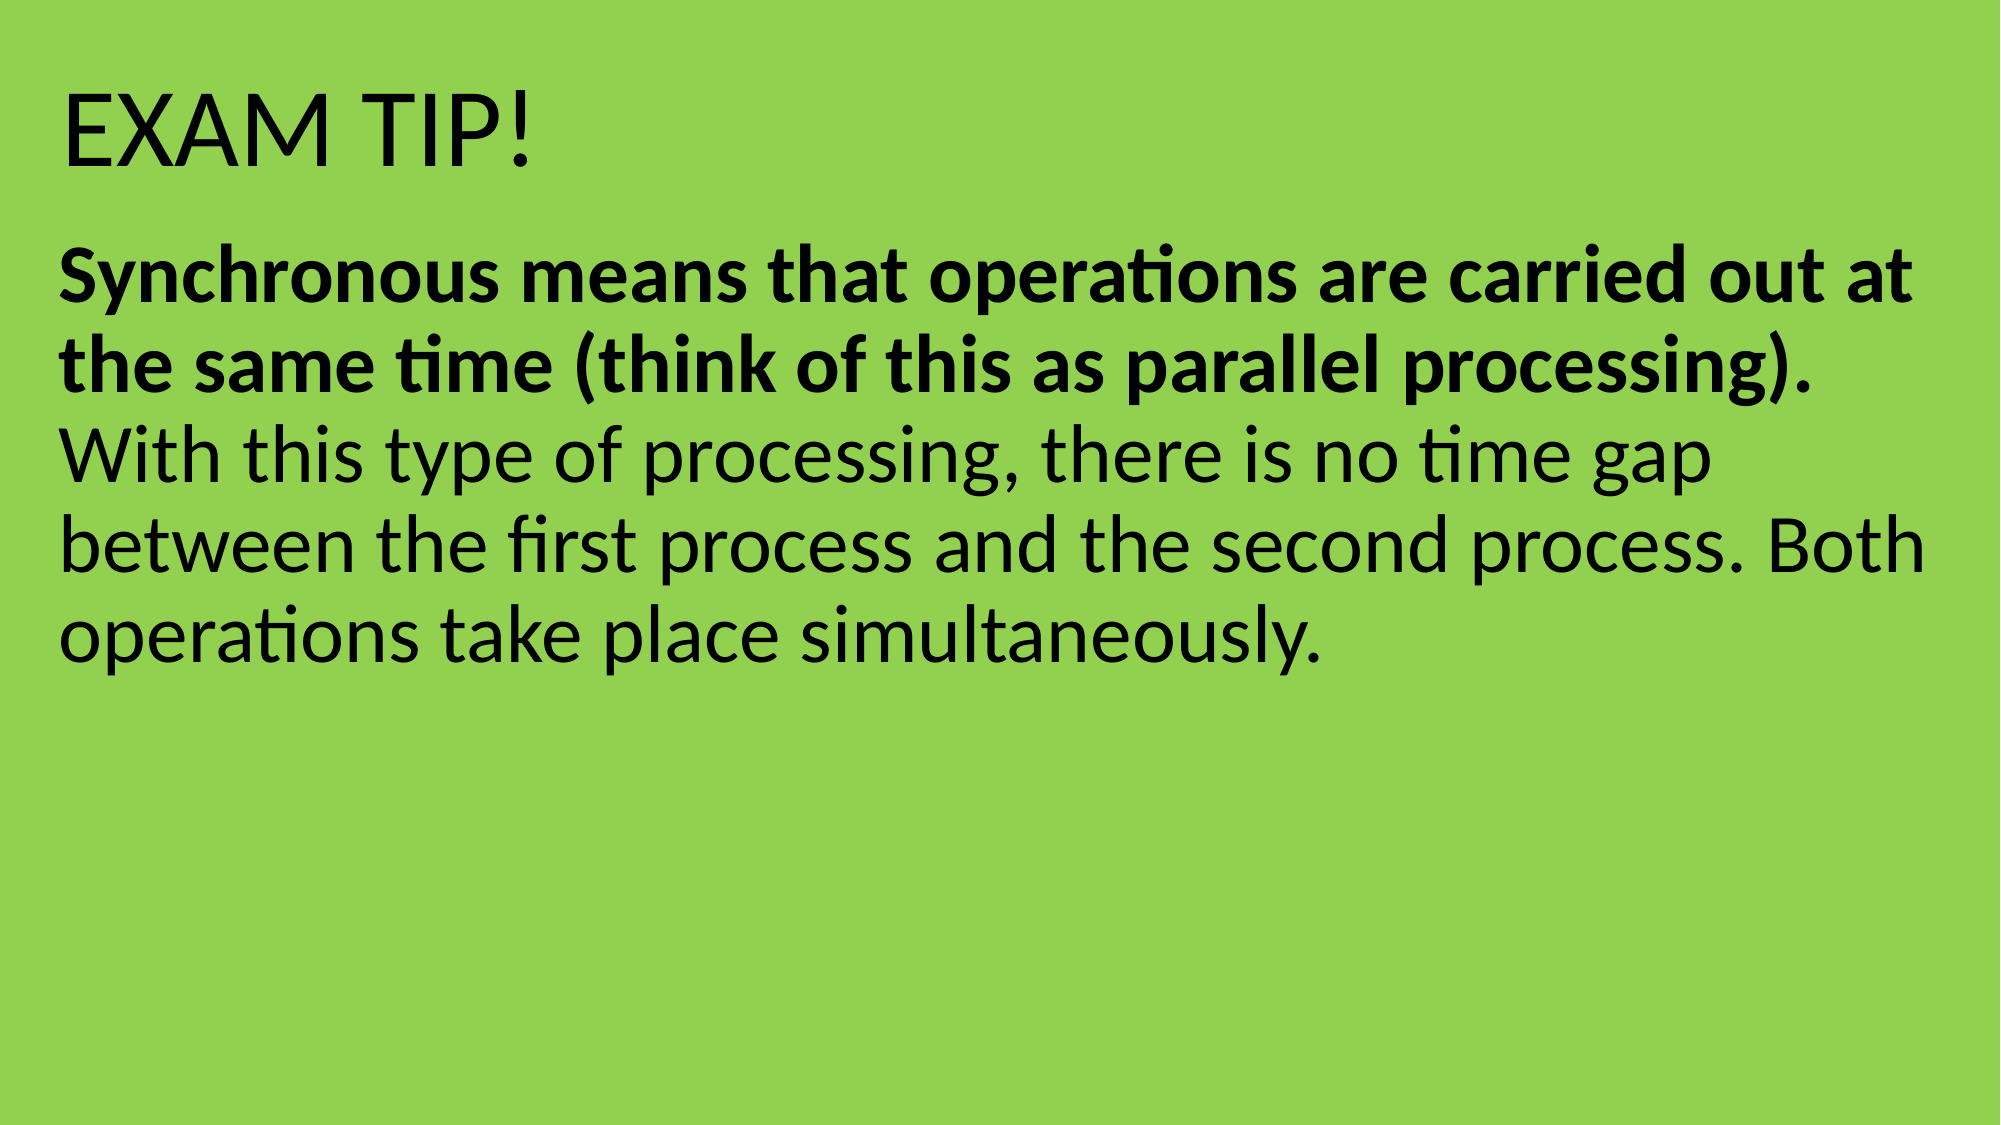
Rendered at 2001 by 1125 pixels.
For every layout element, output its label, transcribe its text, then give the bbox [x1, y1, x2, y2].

list Synchronous means that operations are carried out at the same time (think of this as parallel processing). With this type of processing, there is no time gap between the first process and the second process. Both operations take place simultaneously. [43, 223, 1956, 995]
